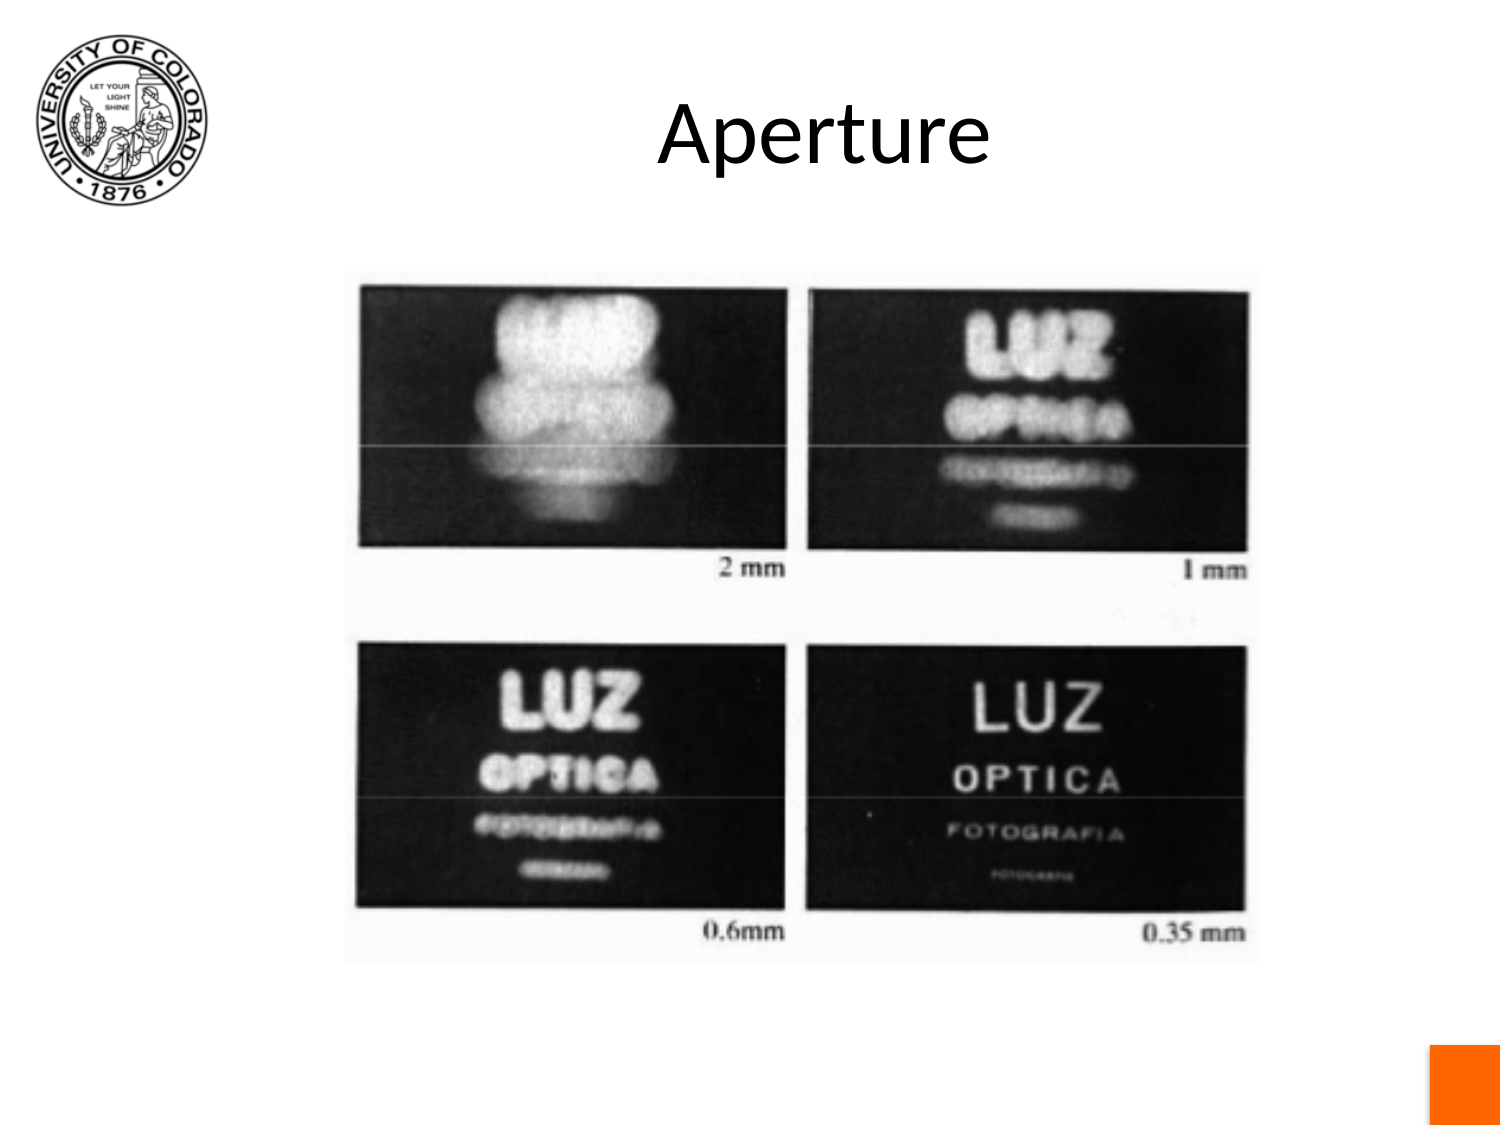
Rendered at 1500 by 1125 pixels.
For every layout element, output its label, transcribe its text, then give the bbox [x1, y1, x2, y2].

picture [287, 267, 1300, 988]
title Aperture [225, 33, 1425, 221]
picture [33, 33, 211, 209]
